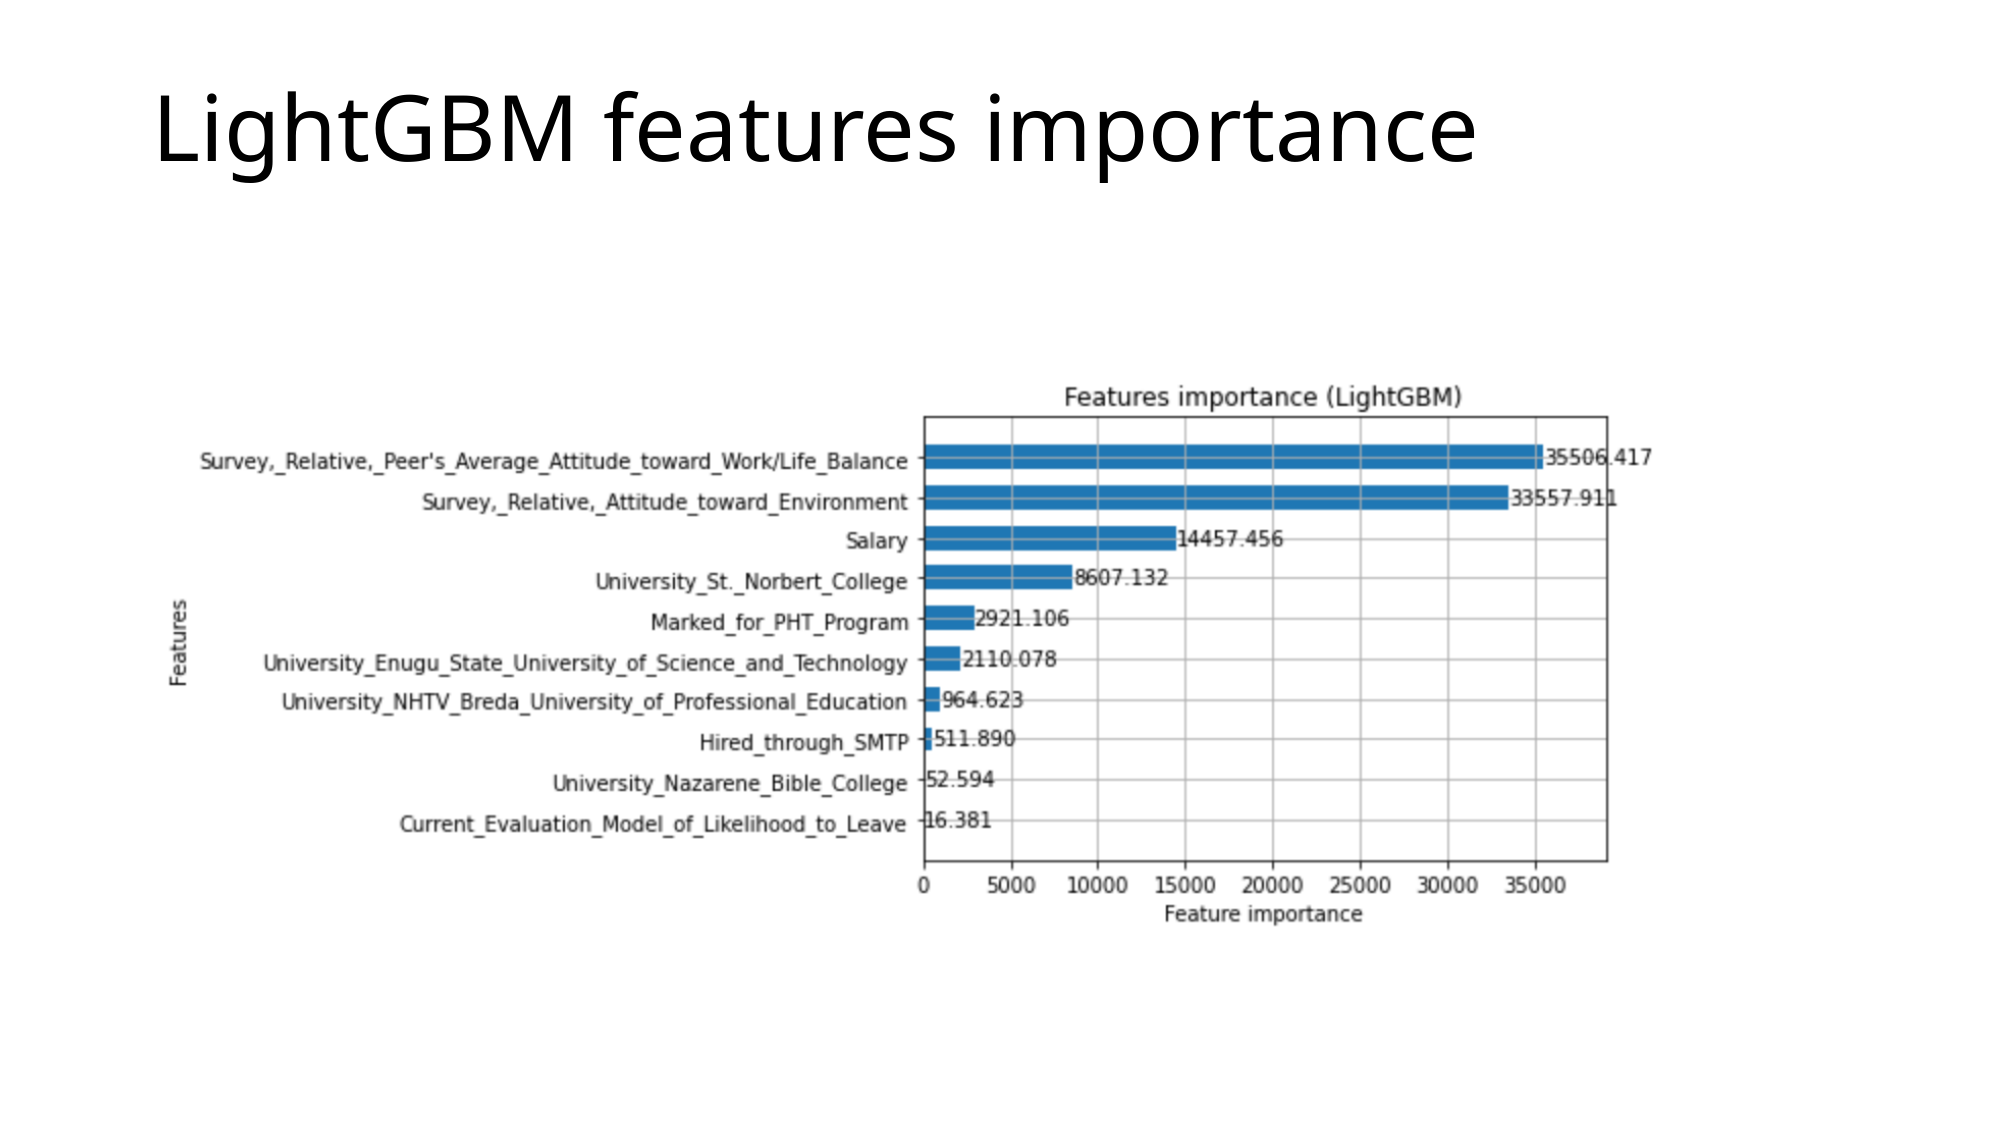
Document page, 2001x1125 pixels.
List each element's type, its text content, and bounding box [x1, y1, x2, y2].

title LightGBM features importance [137, 59, 1863, 205]
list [137, 362, 1863, 951]
